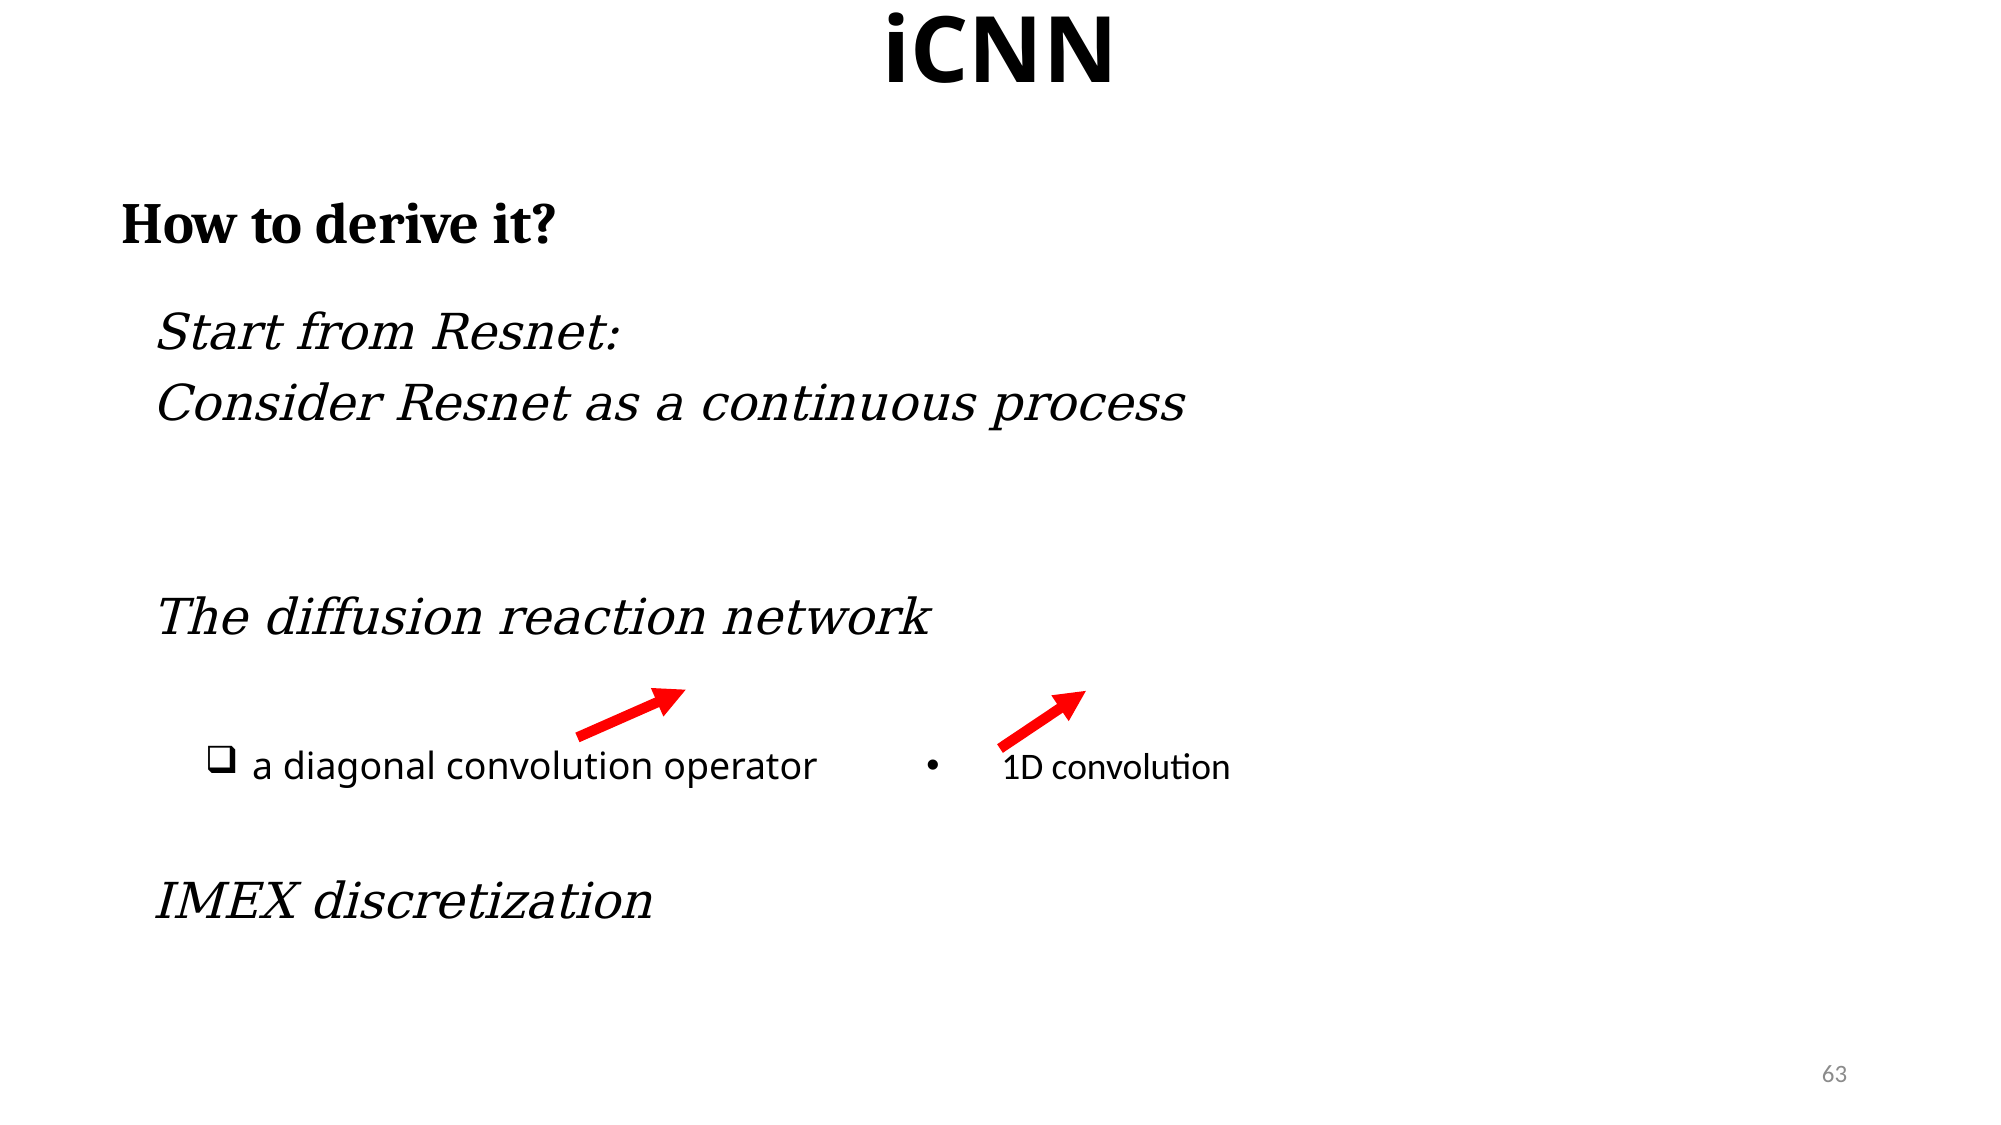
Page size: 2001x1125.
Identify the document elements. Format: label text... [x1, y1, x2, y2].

slide_number 63 [1412, 1042, 1863, 1103]
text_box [999, 690, 1086, 749]
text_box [577, 689, 686, 738]
text_box a diagonal convolution operator [190, 734, 834, 795]
title iCNN [137, 0, 1863, 162]
text_box How to derive it? [106, 178, 1894, 457]
text_box 1D convolution [911, 734, 1261, 795]
